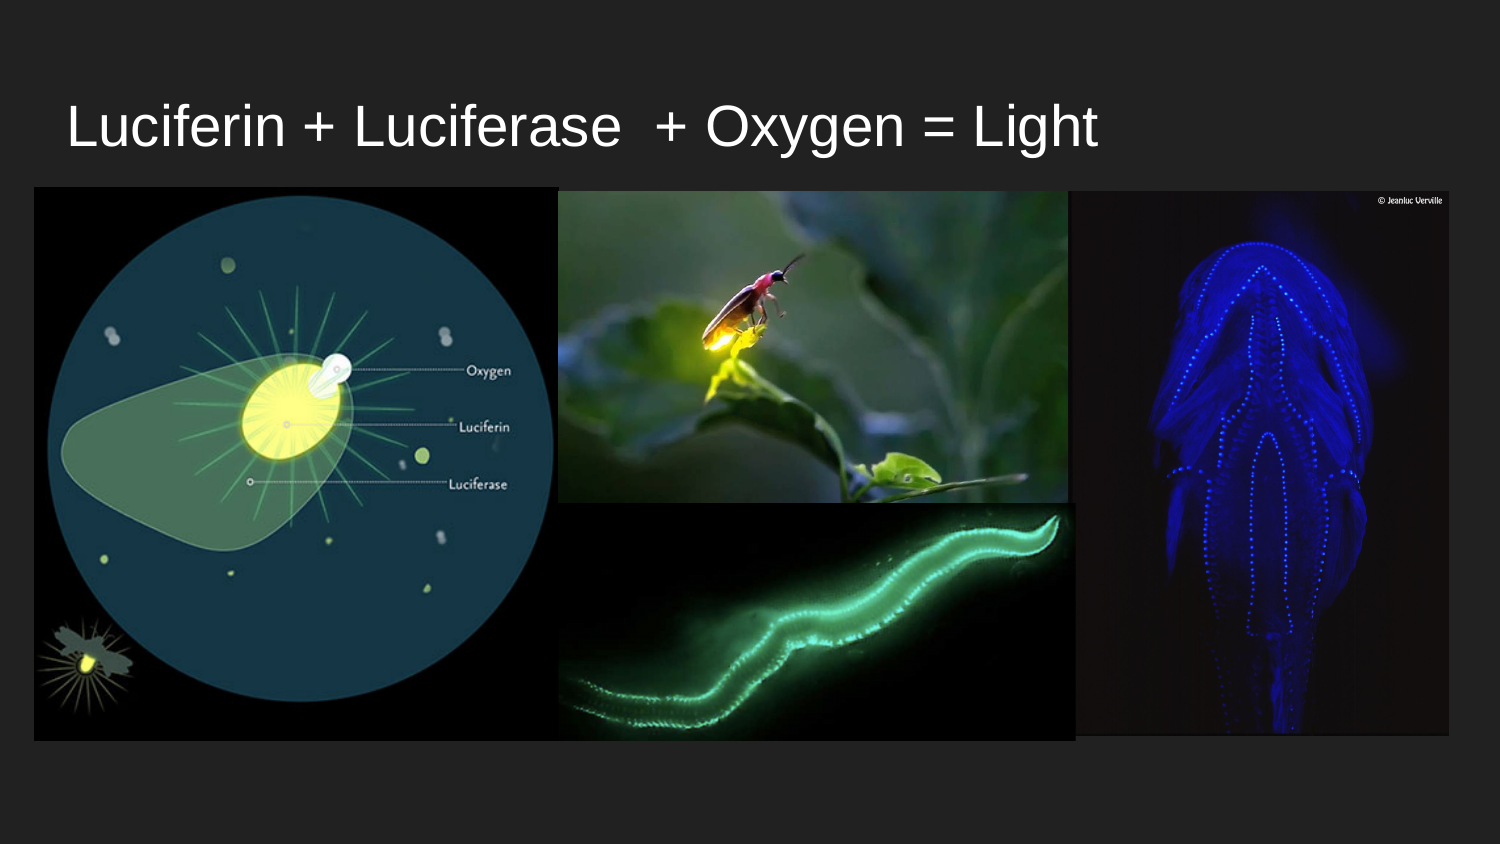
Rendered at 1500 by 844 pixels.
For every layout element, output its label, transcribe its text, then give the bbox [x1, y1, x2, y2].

picture [34, 186, 1450, 741]
title Luciferin + Luciferase + Oxygen = Light [51, 72, 1449, 167]
